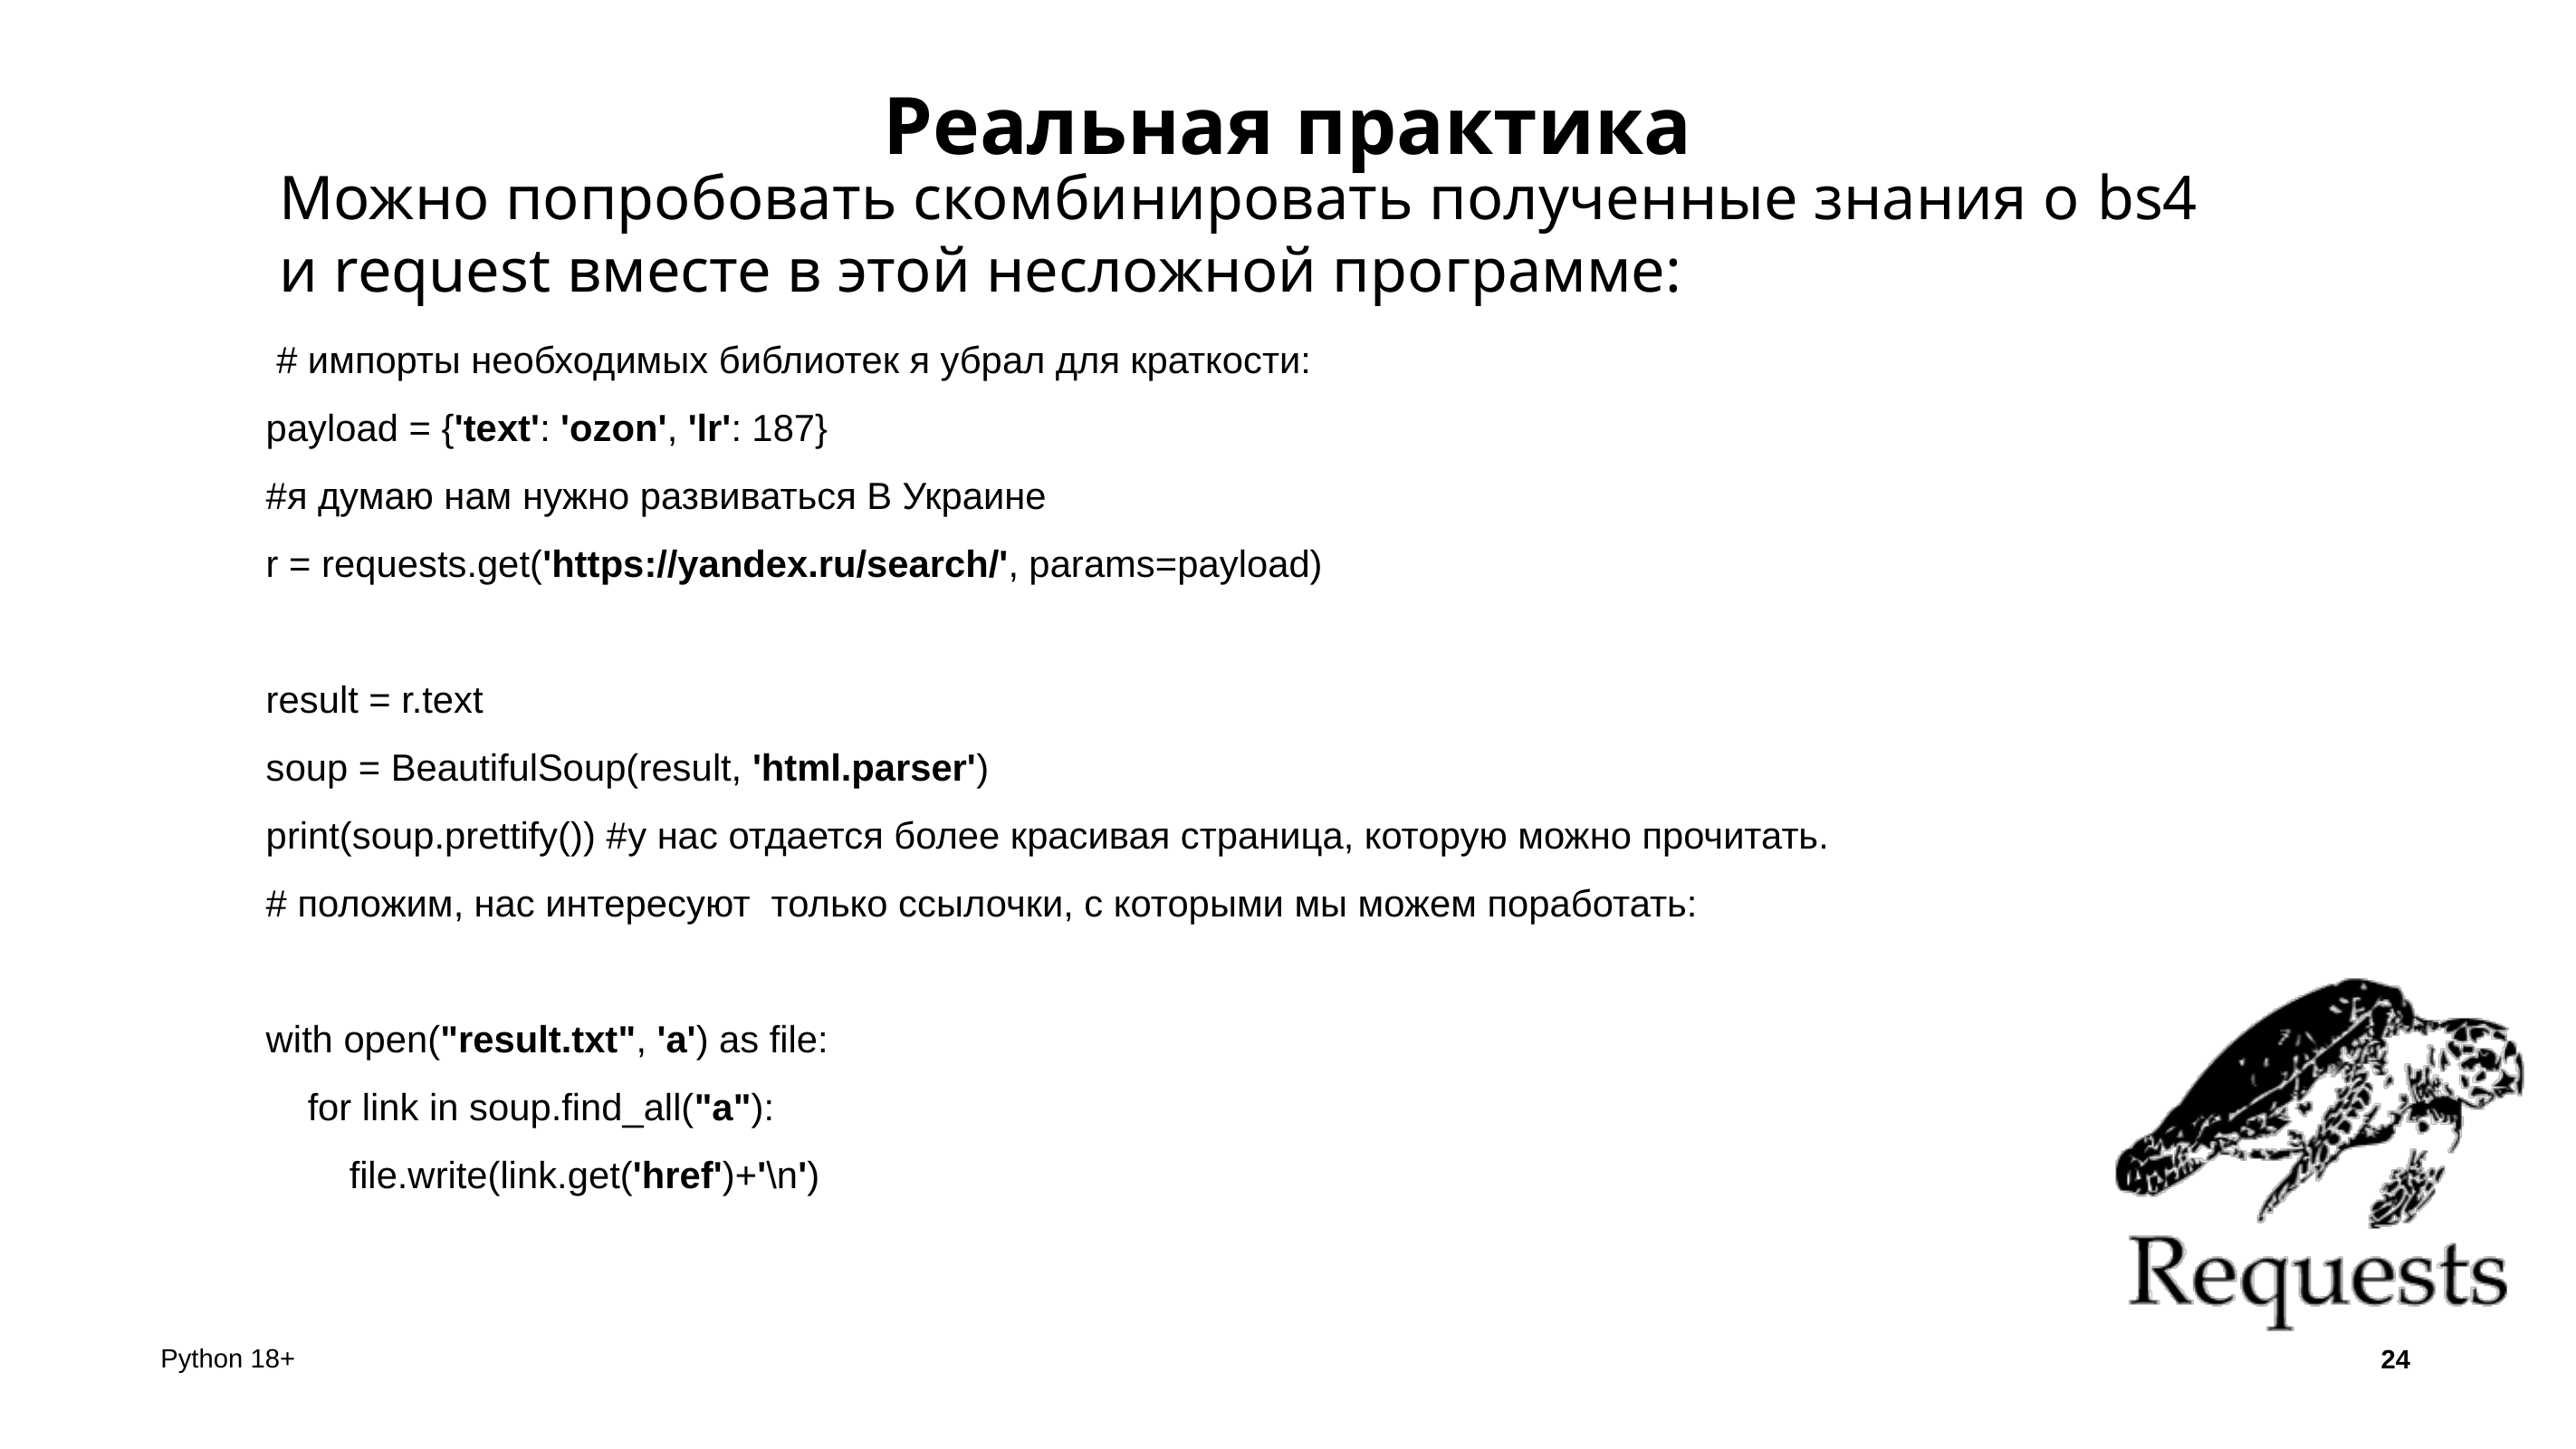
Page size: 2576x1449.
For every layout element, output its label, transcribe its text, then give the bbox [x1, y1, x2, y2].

text_box # импорты необходимых библиотек я убрал для краткости: payload = {'text': 'ozon', 'lr': 187} #я думаю нам нужно развиваться В Украине r = requests.get('https://yandex.ru/search/', params=payload) result = r.text soup = BeautifulSoup(result, 'html.parser') print(soup.prettify()) #у нас отдается более красивая страница, которую можно прочитать. # положим, нас интересуют только ссылочки, с которыми мы можем поработать: with open("result.txt", 'a') as file: for link in soup.find_all("a"): file.write(link.get('href')+'\n') [265, 296, 2416, 1213]
slide_number 24 [2279, 1342, 2416, 1383]
footer Python 18+ [160, 1334, 2030, 1383]
picture [2104, 956, 2529, 1335]
title Реальная практика [160, 70, 2415, 236]
text_box Можно попробовать скомбинировать полученные знания о bs4 и request вместе в этой несложной программе: [265, 152, 2244, 312]
